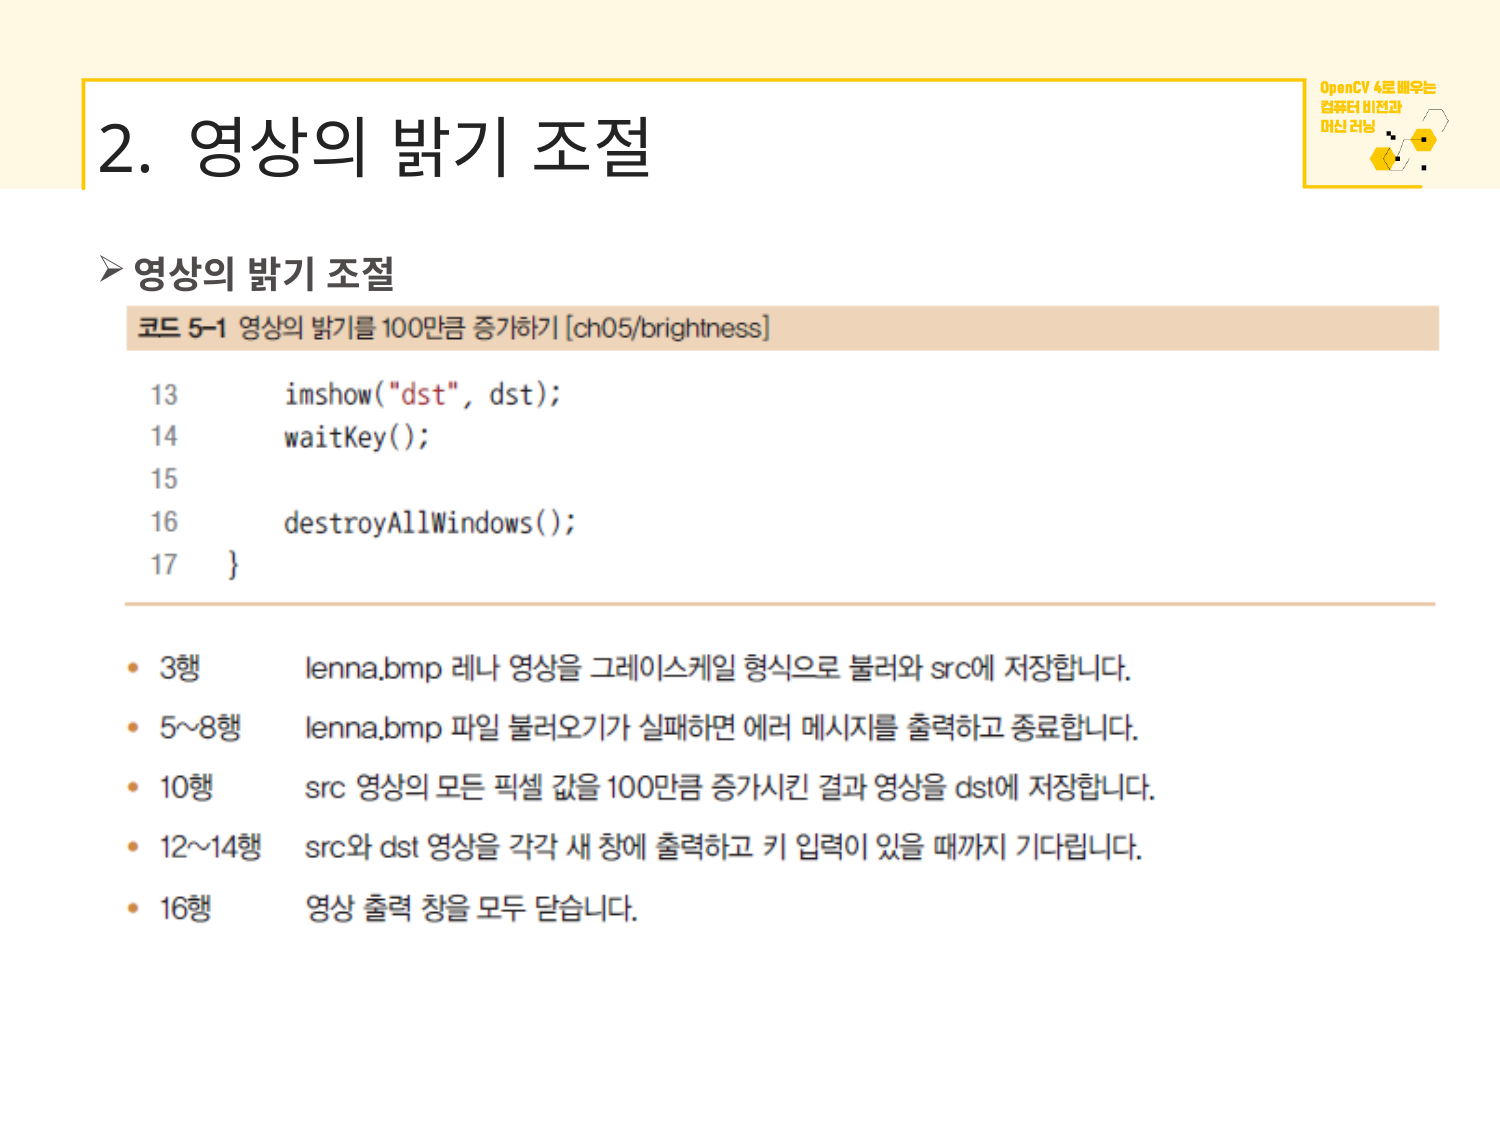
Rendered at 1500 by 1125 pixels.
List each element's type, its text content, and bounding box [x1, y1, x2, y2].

picture [0, 0, 1500, 1125]
list 영상의 밝기 조절 [81, 239, 1412, 1054]
title 2. 영상의 밝기 조절 [82, 61, 1413, 193]
